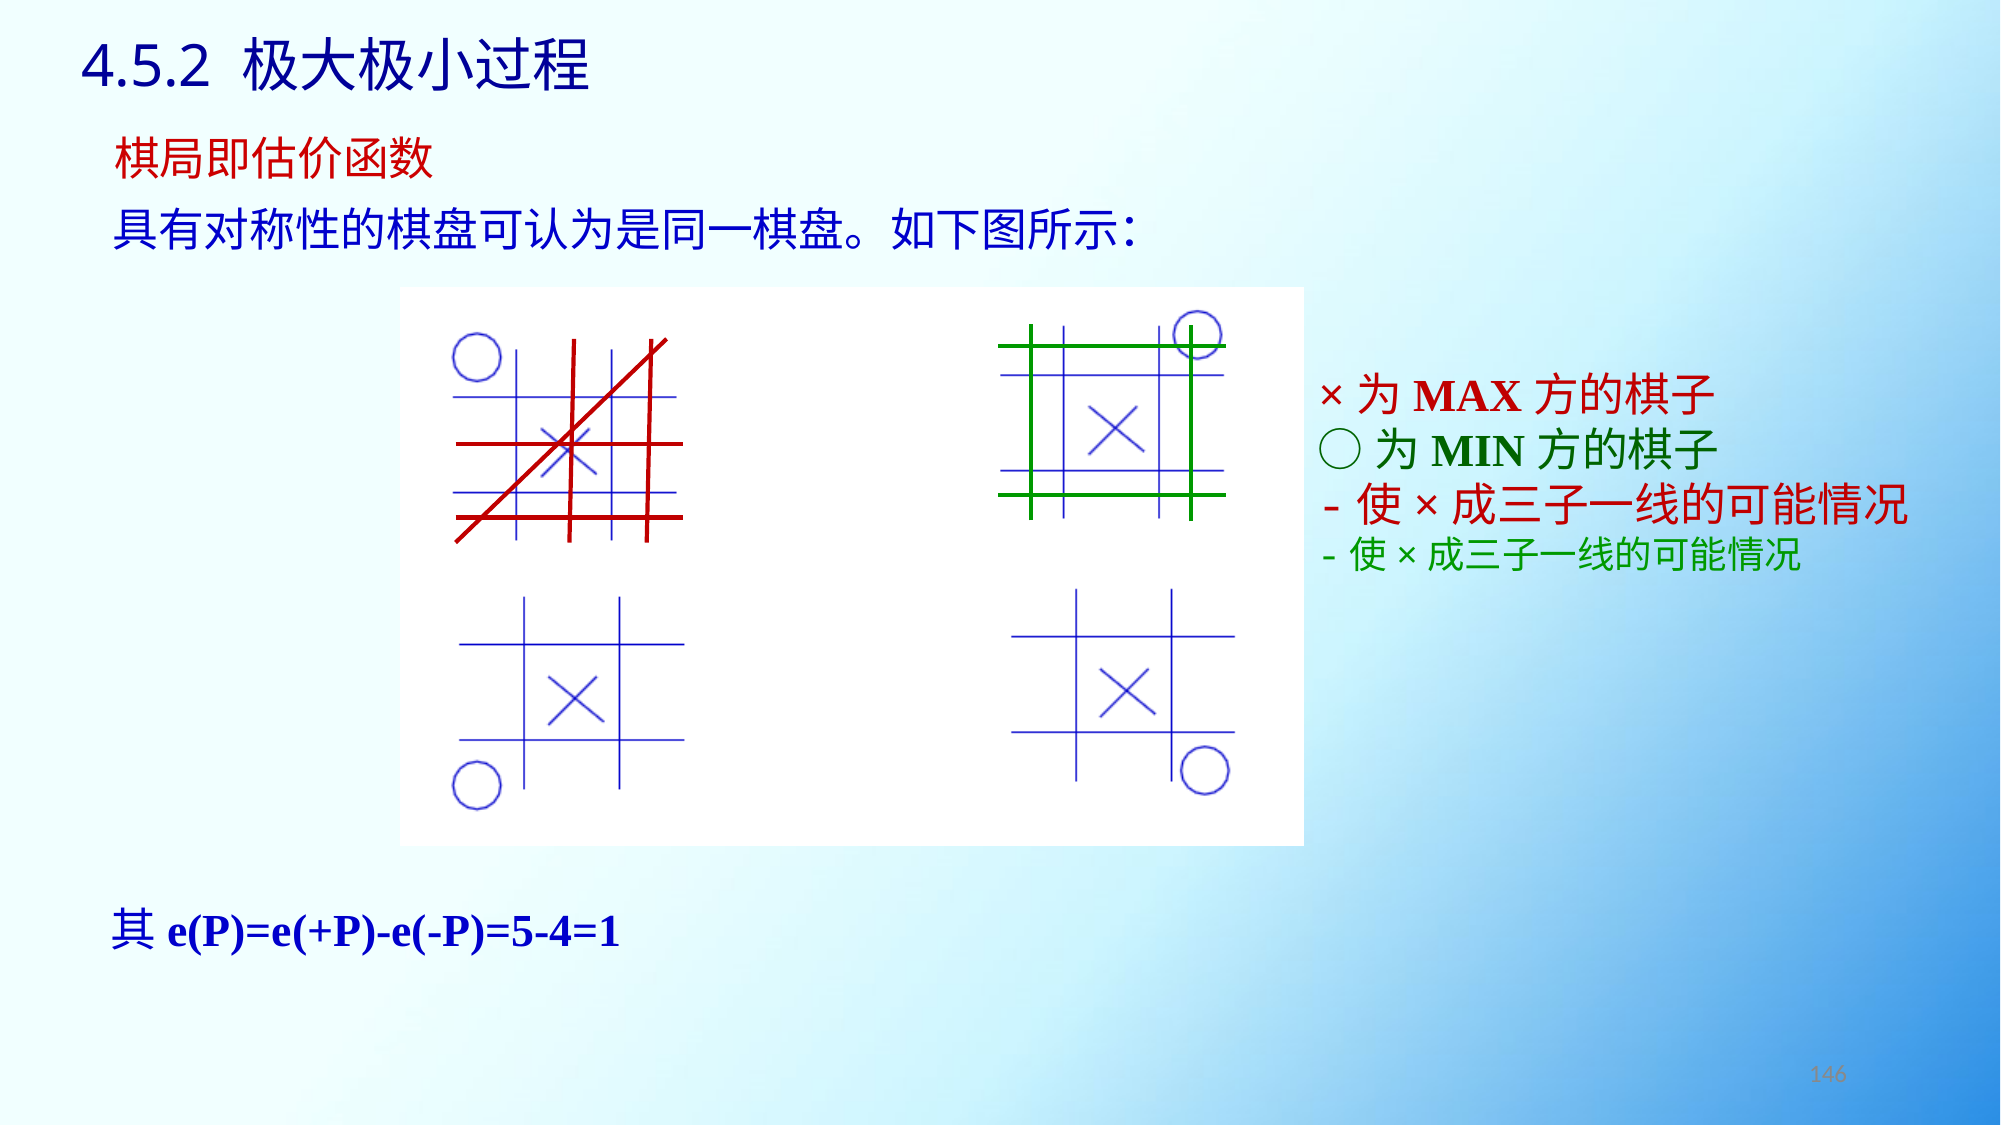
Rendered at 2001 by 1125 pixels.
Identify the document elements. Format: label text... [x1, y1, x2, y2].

text_box 棋局即估价函数 [99, 122, 450, 192]
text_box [455, 338, 667, 543]
slide_number 146 [1412, 1042, 1863, 1103]
text_box 其e(P)=e(+P)-e(-P)=5-4=1 [95, 893, 637, 963]
text_box ×为MAX方的棋子 ○为MIN方的棋子 -使×成三子一线的可能情况 -使×成三子一线的可能情况 [1304, 358, 1943, 584]
text_box 具有对称性的棋盘可认为是同一棋盘。如下图所示： [97, 192, 1944, 263]
text_box 4.5.2 极大极小过程 [66, 21, 606, 106]
picture [0, 0, 2001, 1125]
